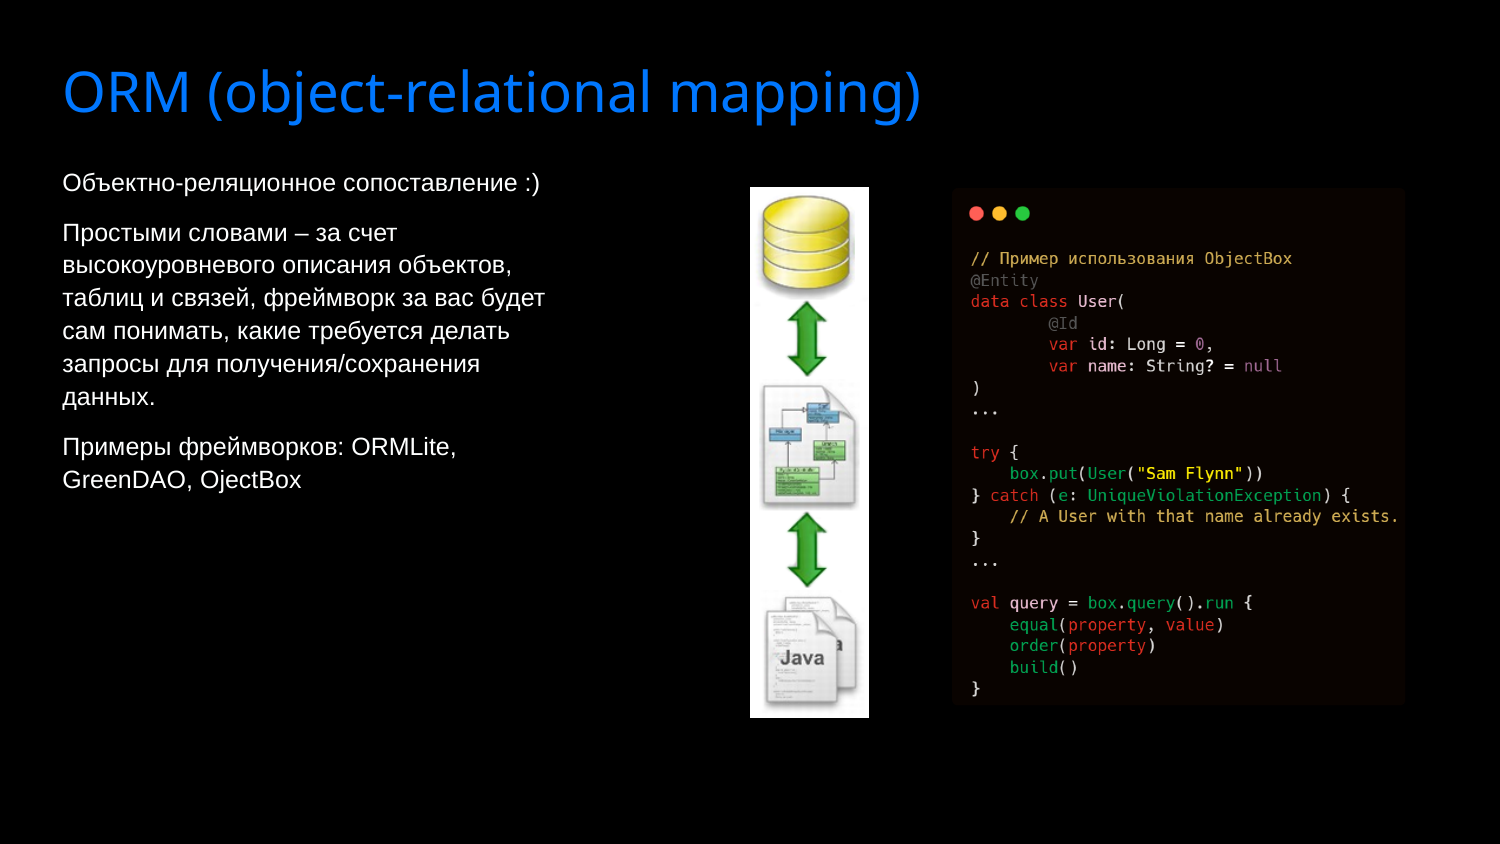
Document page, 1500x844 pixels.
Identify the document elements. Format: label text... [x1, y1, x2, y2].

picture [887, 123, 1470, 770]
picture [749, 186, 869, 719]
title ORM (object-relational mapping) [62, 63, 1065, 124]
list Объектно-реляционное сопоставление :) Простыми словами – за счет высокоуровневого описания объектов, таблиц и связей, фреймворк за вас будет сам понимать, какие требуется делать запросы для получения/сохранения данных. Примеры фреймворков: ORMLite, GreenDAO, OjectBox [62, 163, 552, 573]
